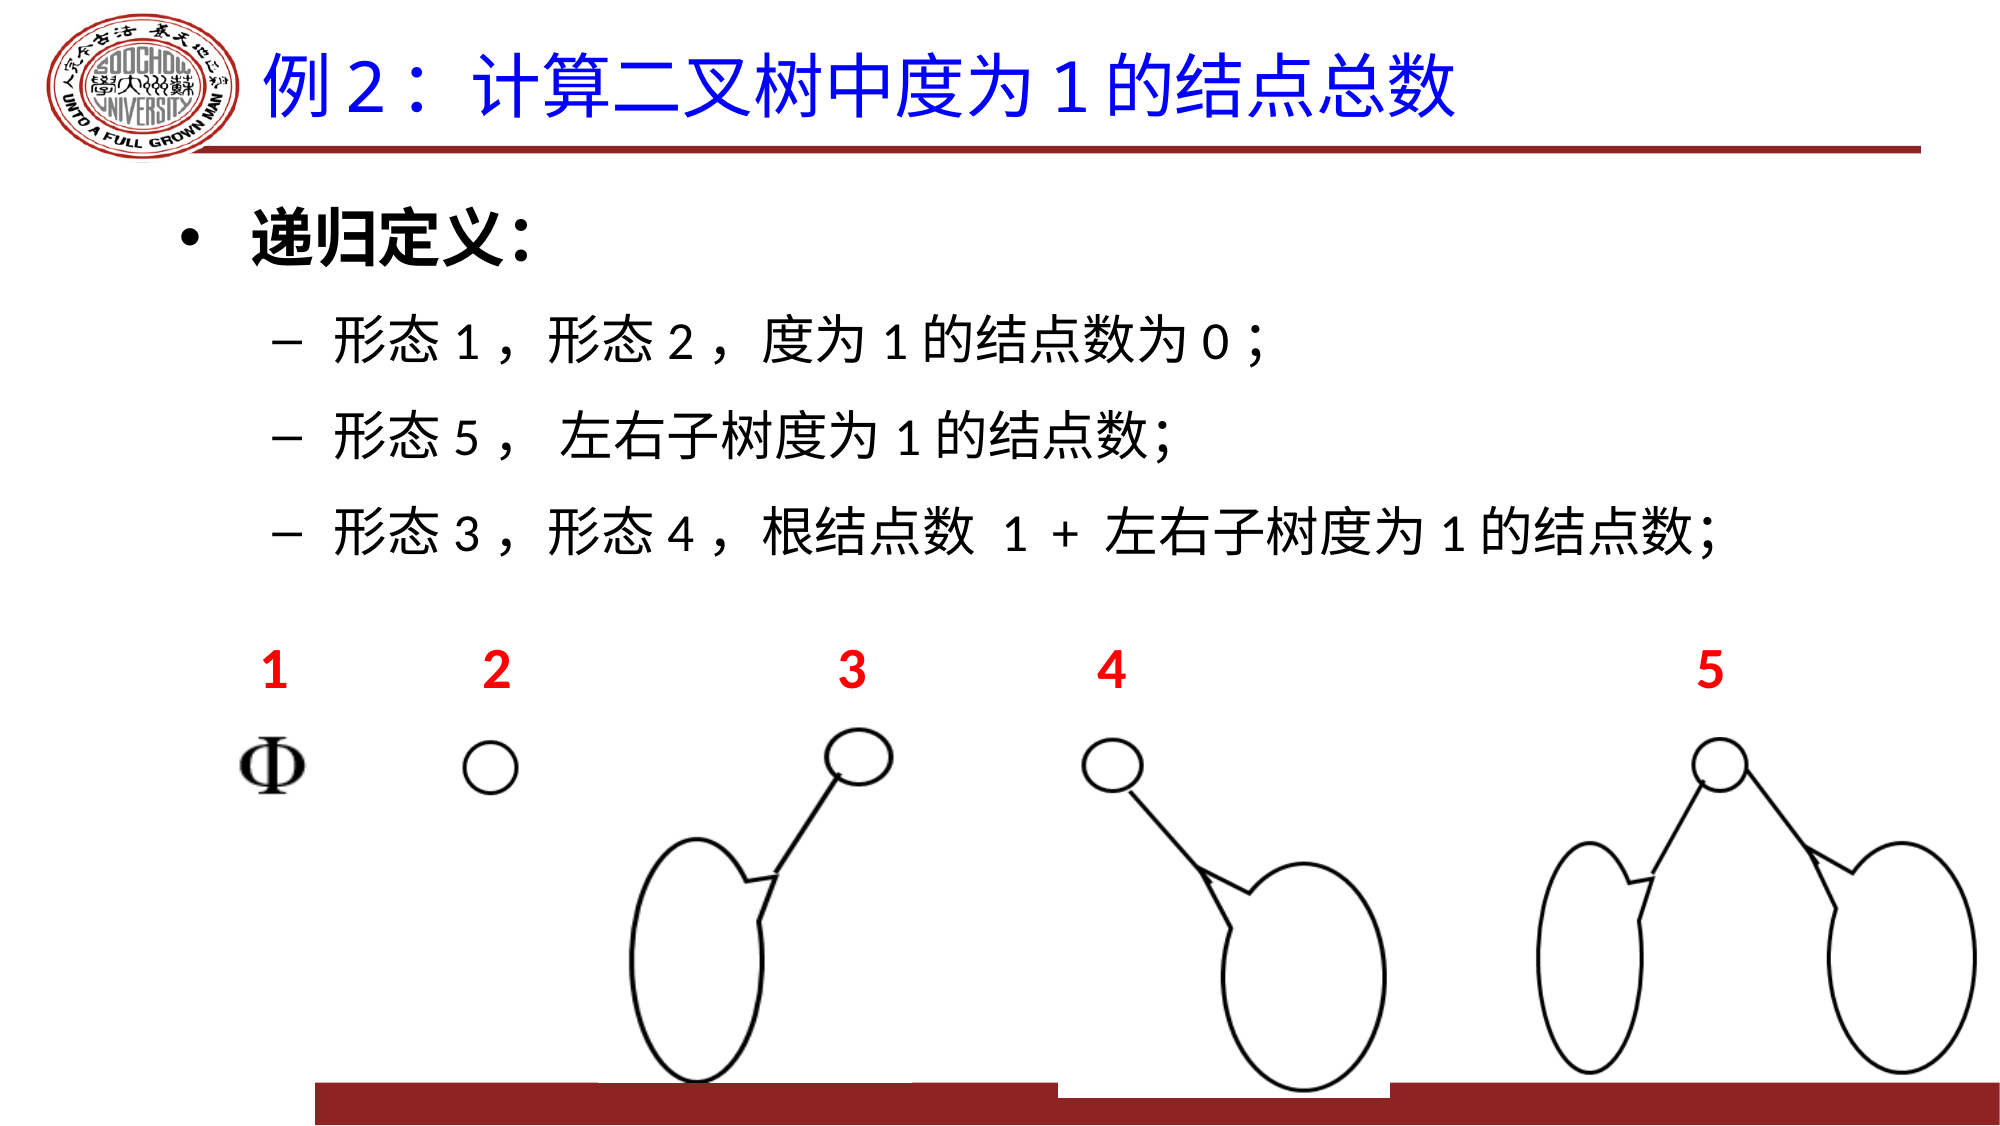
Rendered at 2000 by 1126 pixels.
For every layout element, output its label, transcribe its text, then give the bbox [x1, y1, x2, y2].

picture [432, 718, 528, 811]
picture [205, 708, 334, 821]
text_box 2 [467, 623, 527, 708]
title 例2：计算二叉树中度为1的结点总数 [242, 30, 1921, 138]
picture [1519, 737, 1985, 1079]
picture [1058, 718, 1390, 1099]
picture [40, 9, 246, 163]
picture [597, 708, 912, 1083]
text_box 3 [823, 623, 883, 707]
text_box 5 [1681, 623, 1741, 708]
list 递归定义： 形态1，形态2，度为1的结点数为0； 形态5， 左右子树度为1的结点数； 形态3，形态4，根结点数 1 + 左右子树度为1的结点数； [159, 188, 1921, 575]
text_box 1 [244, 623, 304, 707]
text_box 4 [1082, 623, 1143, 708]
